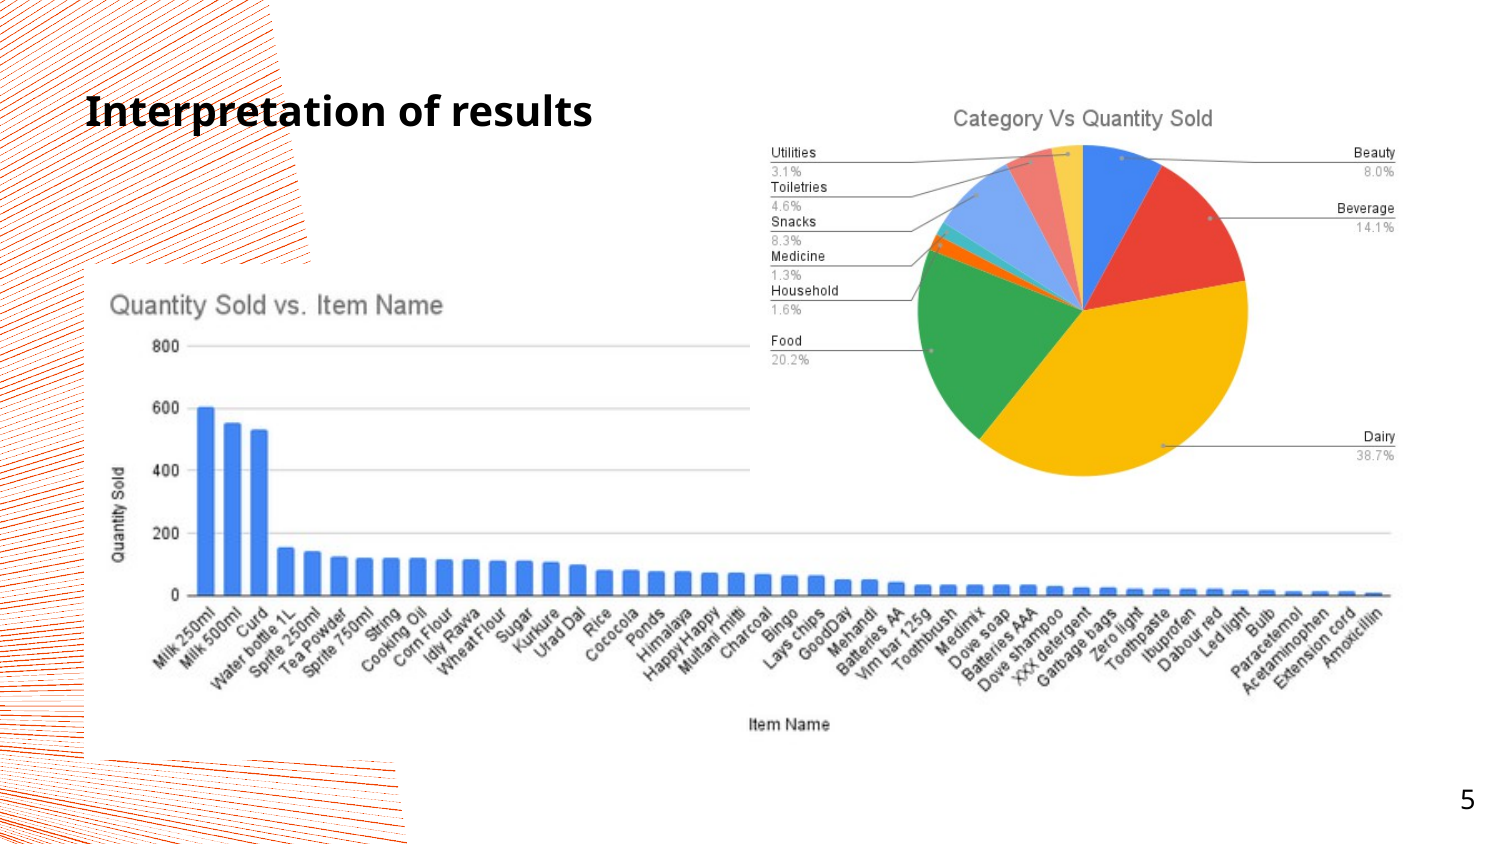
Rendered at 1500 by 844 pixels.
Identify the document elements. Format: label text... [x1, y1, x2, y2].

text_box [84, 84, 1416, 760]
slide_number 5 [1455, 781, 1479, 844]
picture [0, 0, 407, 844]
title Interpretation of results [83, 73, 1417, 85]
